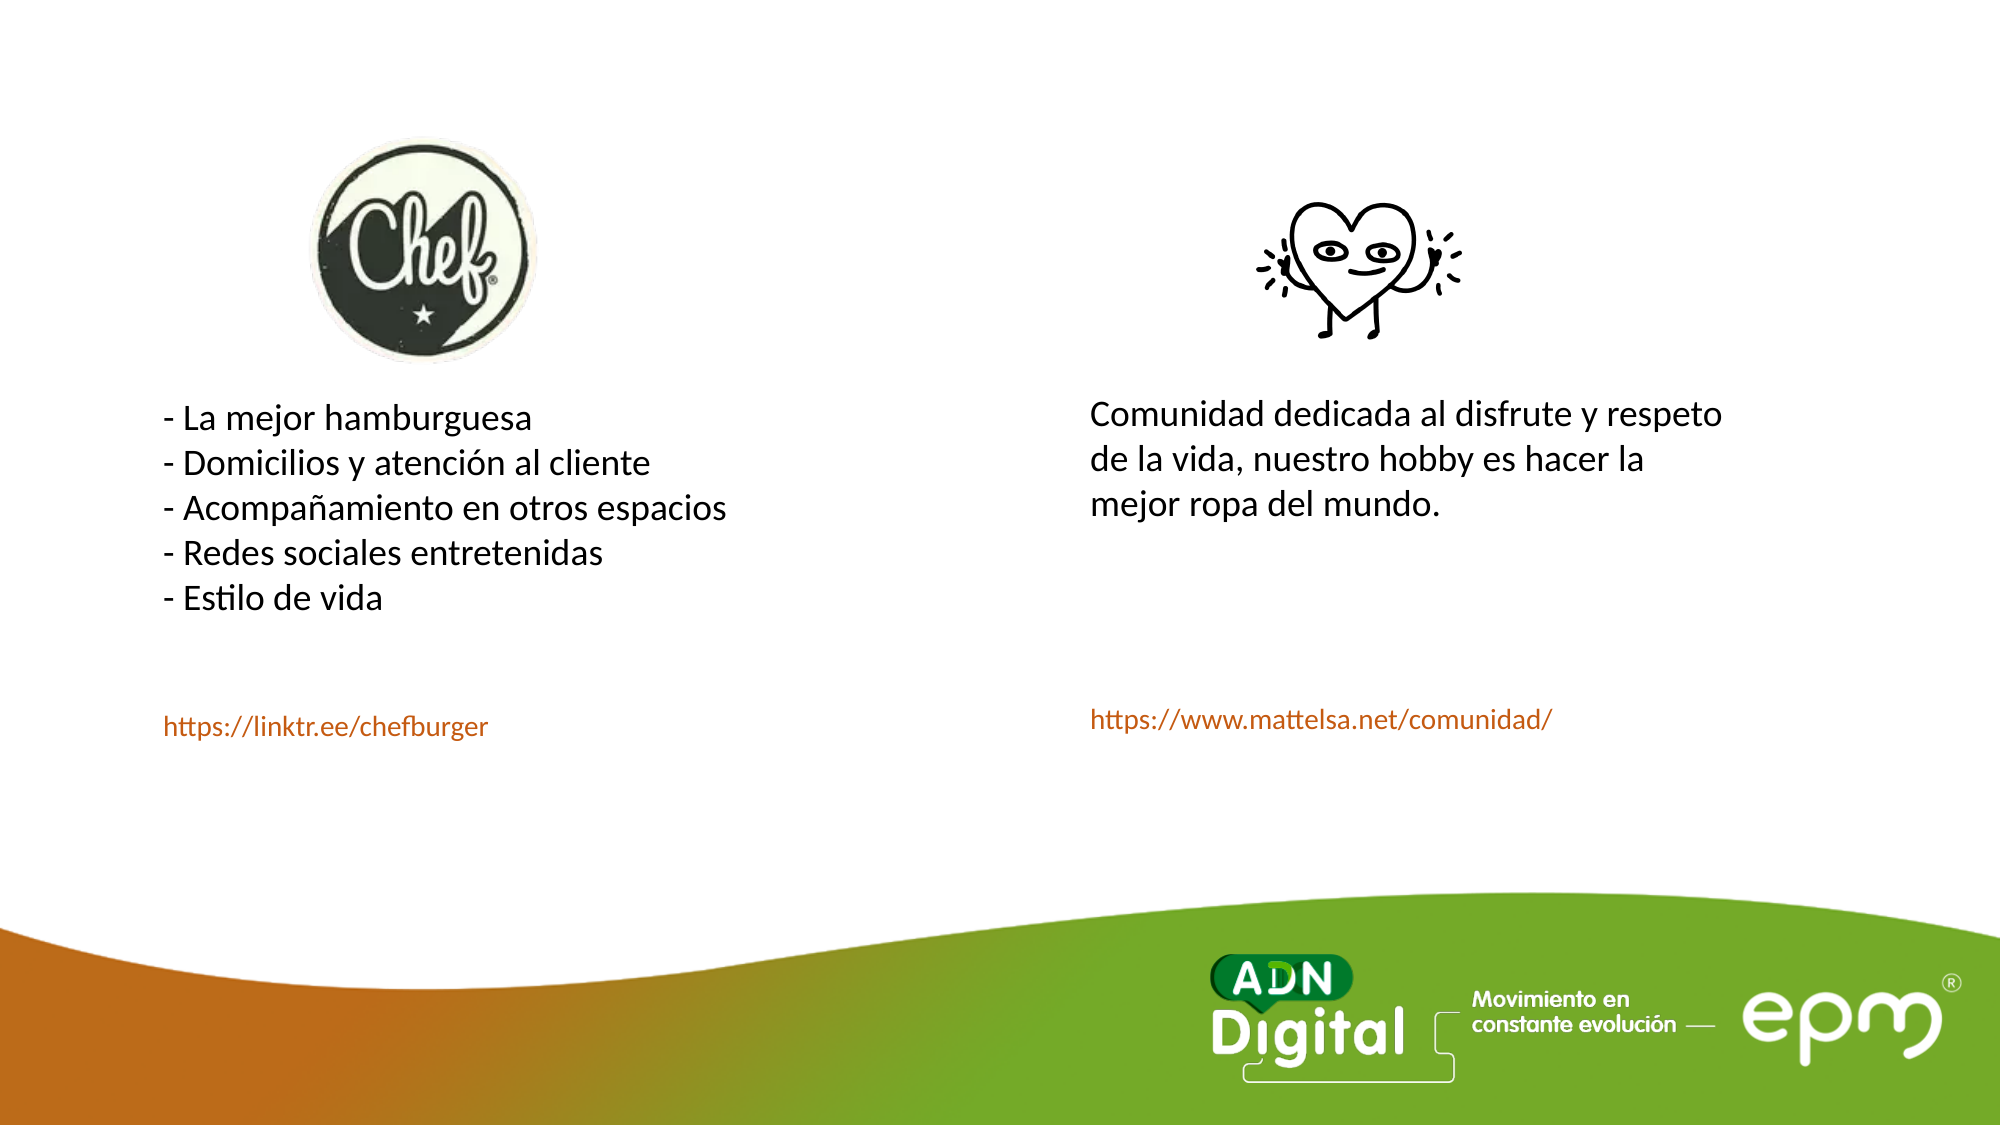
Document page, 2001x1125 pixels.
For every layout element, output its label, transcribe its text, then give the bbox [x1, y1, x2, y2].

picture [0, 892, 2000, 1125]
text_box https://www.mattelsa.net/comunidad/ [1075, 692, 1800, 743]
text_box Comunidad dedicada al disfrute y respeto de la vida, nuestro hobby es hacer la mejor ropa del mundo. [1075, 381, 1748, 532]
picture [300, 131, 556, 379]
picture [1256, 201, 1463, 340]
text_box https://linktr.ee/chefburger [148, 699, 873, 750]
text_box - La mejor hamburguesa - Domicilios y atención al cliente - Acompañamiento en otros espacios - Redes sociales entretenidas - Estilo de vida [148, 385, 873, 625]
